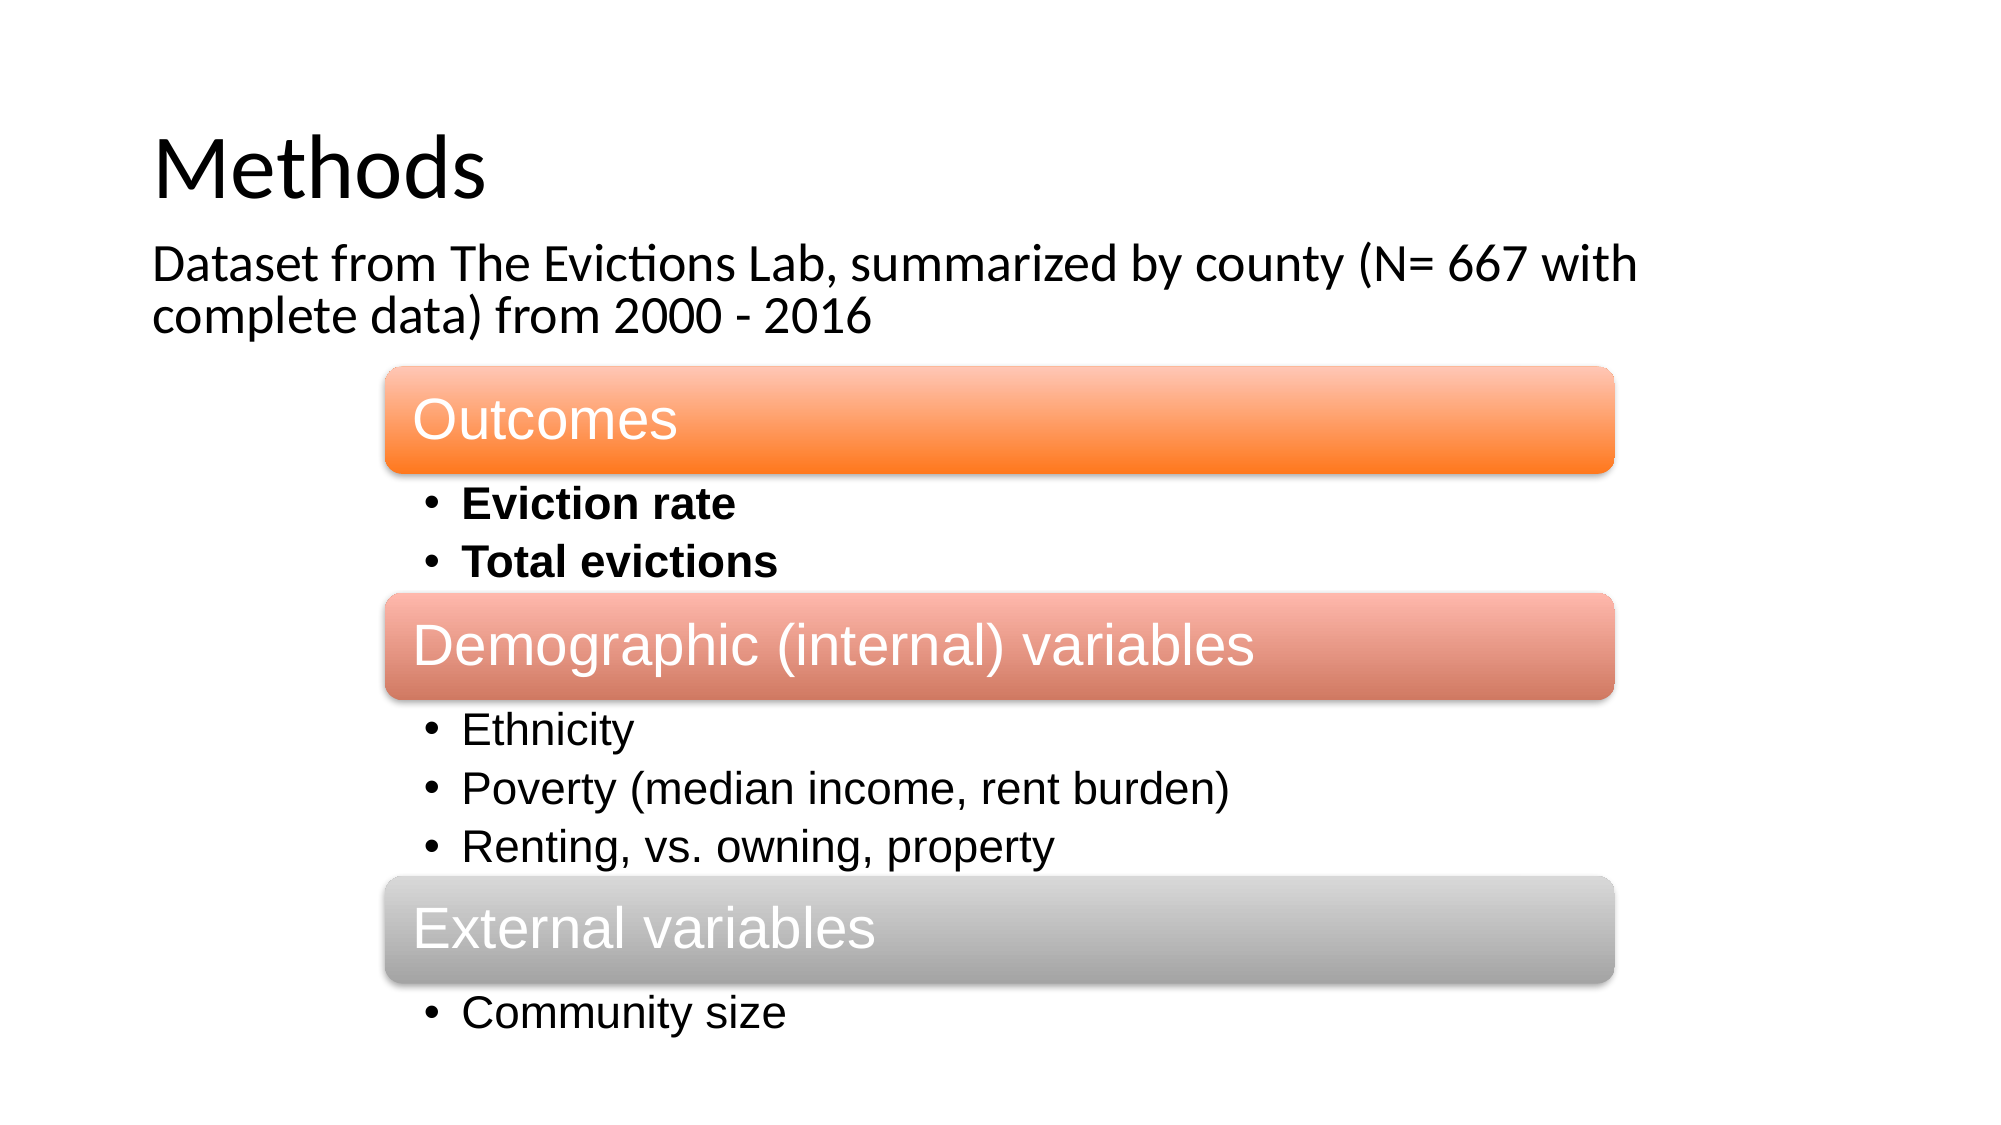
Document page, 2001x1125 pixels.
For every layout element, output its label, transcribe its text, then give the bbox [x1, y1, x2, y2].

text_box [384, 359, 1616, 1067]
list Dataset from The Evictions Lab, summarized by county (N= 667 with complete data) from 2000 - 2016 [137, 232, 1863, 360]
title Methods [137, 59, 1863, 232]
